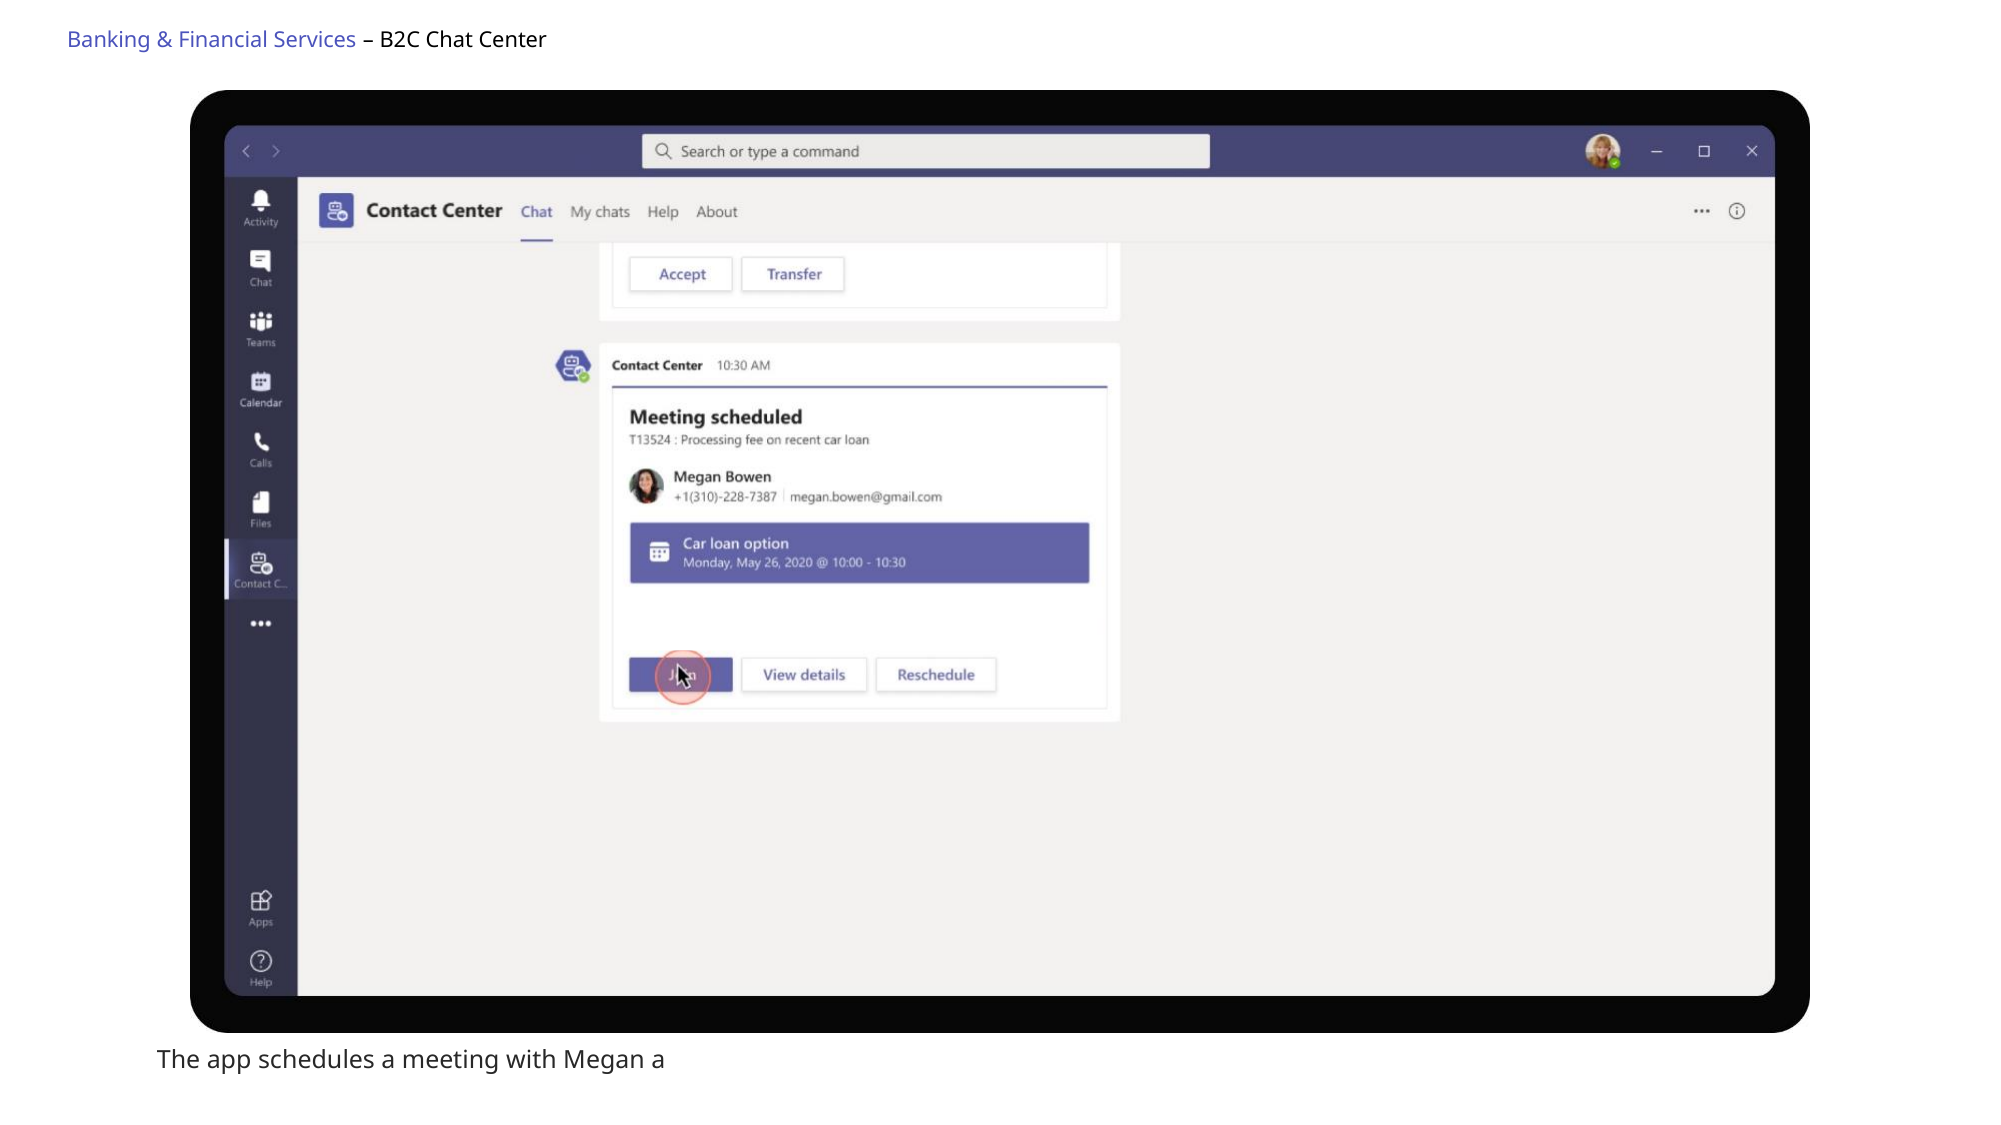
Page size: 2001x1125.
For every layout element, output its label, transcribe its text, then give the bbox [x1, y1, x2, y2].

text_box Banking & Financial Services – B2C Chat Center [52, 18, 1552, 60]
text_box The app schedules a meeting with Megan a [126, 1033, 1884, 1087]
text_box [190, 90, 1811, 1034]
